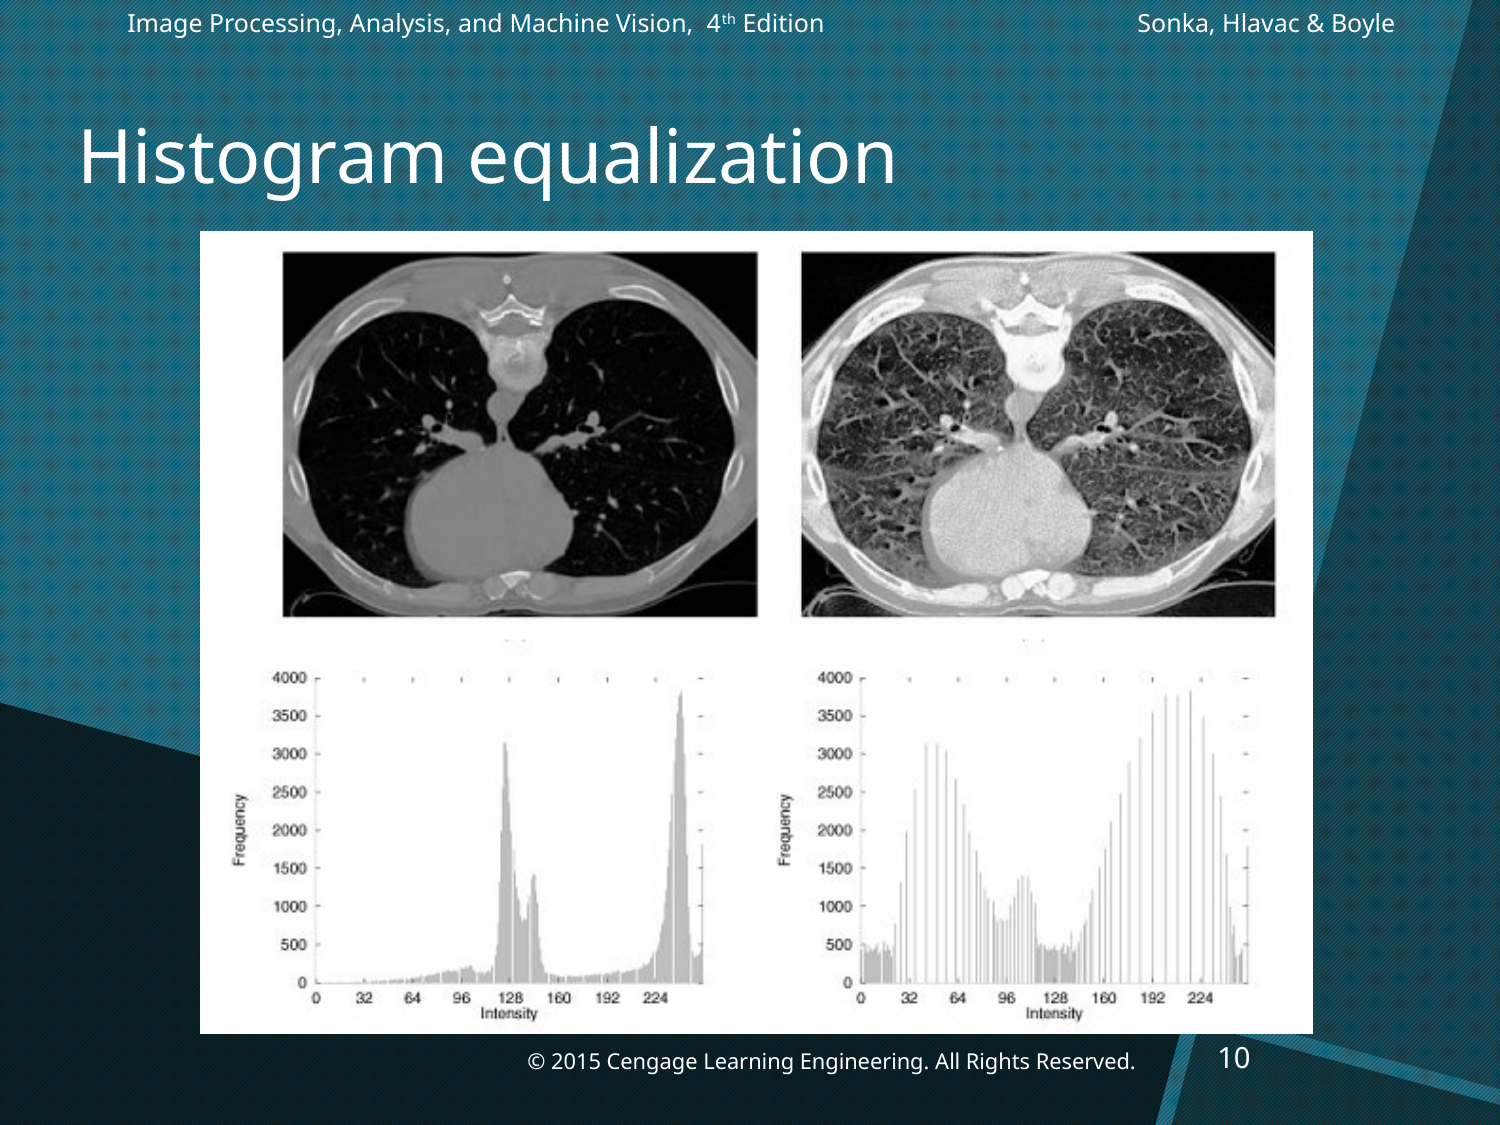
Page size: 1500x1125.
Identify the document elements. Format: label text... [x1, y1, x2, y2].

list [199, 230, 1313, 1034]
text_box Image Processing, Analysis, and Machine Vision, 4th Edition Sonka, Hlavac & Boyle [112, 0, 1413, 45]
title Histogram equalization [62, 82, 1463, 225]
slide_number 10 [1202, 1024, 1463, 1094]
footer © 2015 Cengage Learning Engineering. All Rights Reserved. [512, 1048, 1163, 1093]
